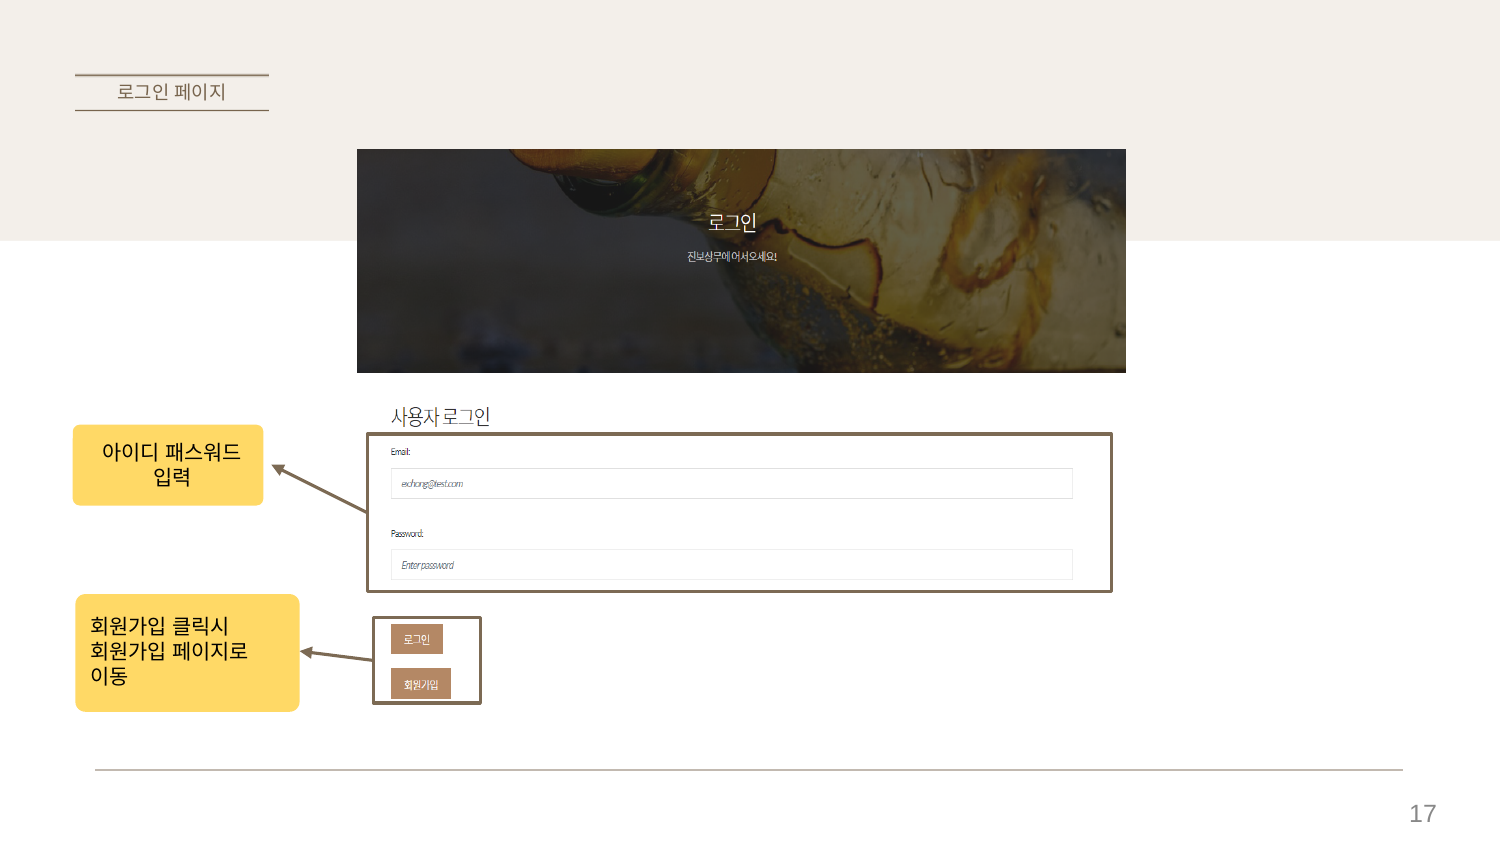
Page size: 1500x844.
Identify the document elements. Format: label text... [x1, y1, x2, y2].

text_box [271, 464, 368, 513]
picture [95, 766, 1403, 773]
text_box 아이디 패스워드 입력 [72, 424, 272, 505]
picture [0, 0, 1500, 728]
text_box [75, 704, 300, 712]
text_box [77, 594, 298, 598]
text_box 회원가입 클릭시 회원가입 페이지로 이동 [75, 598, 300, 704]
slide_number ‹#› [1269, 797, 1445, 828]
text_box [299, 651, 374, 661]
